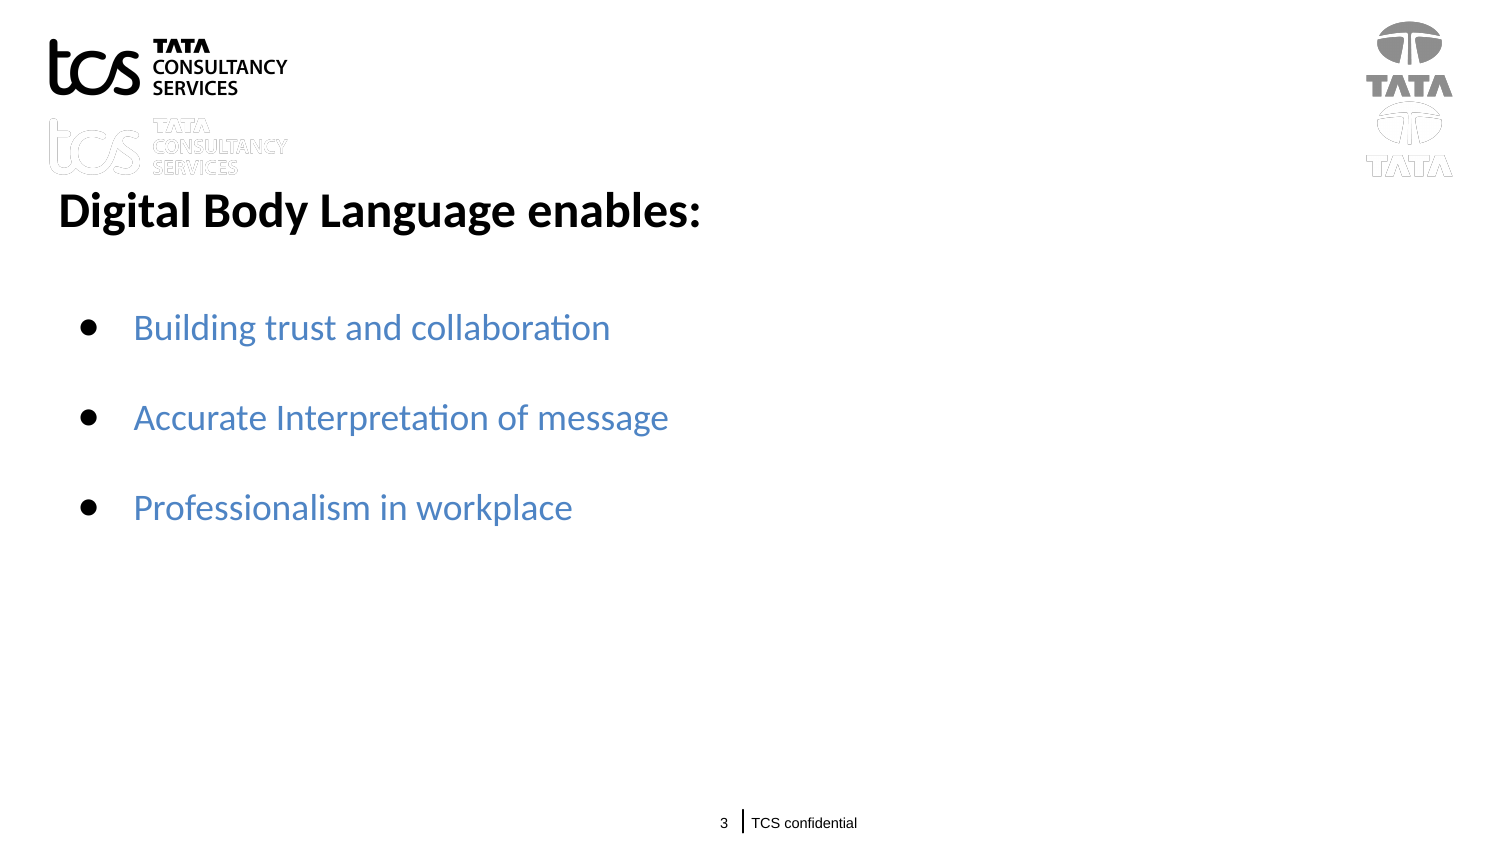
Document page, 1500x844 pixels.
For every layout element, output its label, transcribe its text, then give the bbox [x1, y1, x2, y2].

picture [35, 110, 301, 183]
picture [1365, 19, 1455, 179]
title Digital Body Language enables: [58, 175, 1265, 290]
list Building trust and collaboration Accurate Interpretation of message Professionalism in workplace [58, 300, 950, 778]
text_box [720, 810, 739, 832]
picture [35, 31, 301, 103]
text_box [751, 810, 1060, 832]
